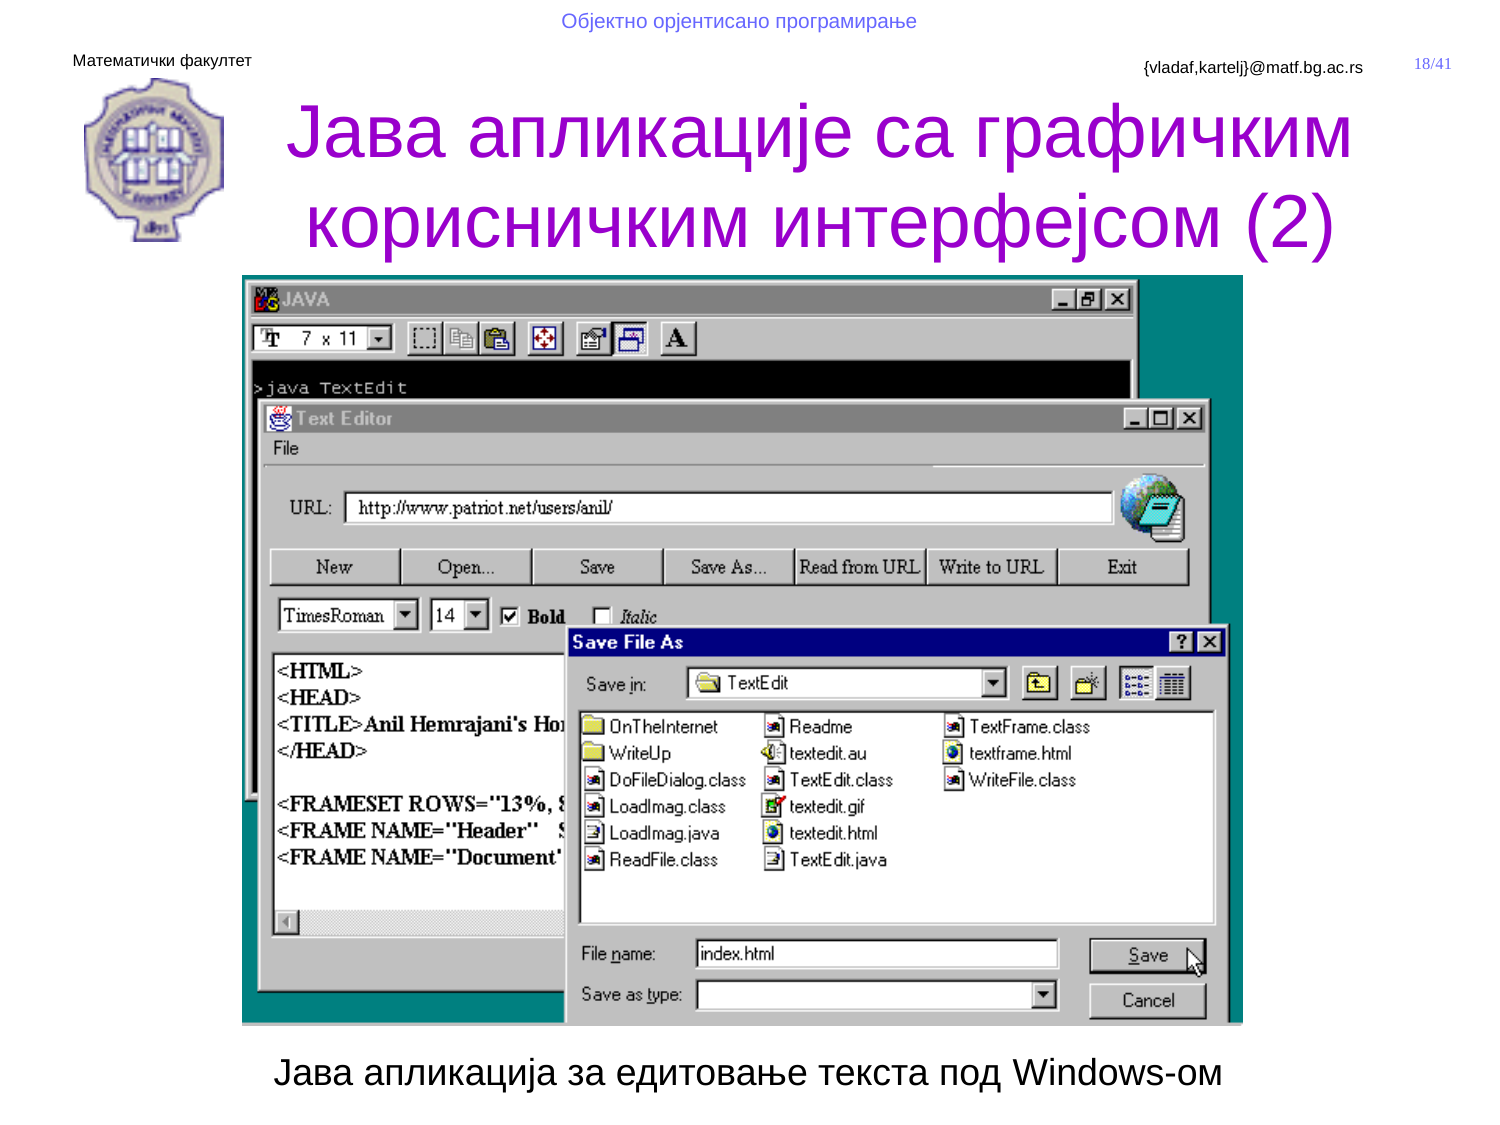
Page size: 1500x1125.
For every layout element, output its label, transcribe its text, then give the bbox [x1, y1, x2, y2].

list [241, 274, 1243, 1026]
text_box Јава апликација за едитовање текста под Windows-ом [258, 1040, 1239, 1100]
text_box Јава апликације са графичким корисничким интерфејсом (2) [171, 74, 1471, 270]
picture [84, 78, 171, 242]
